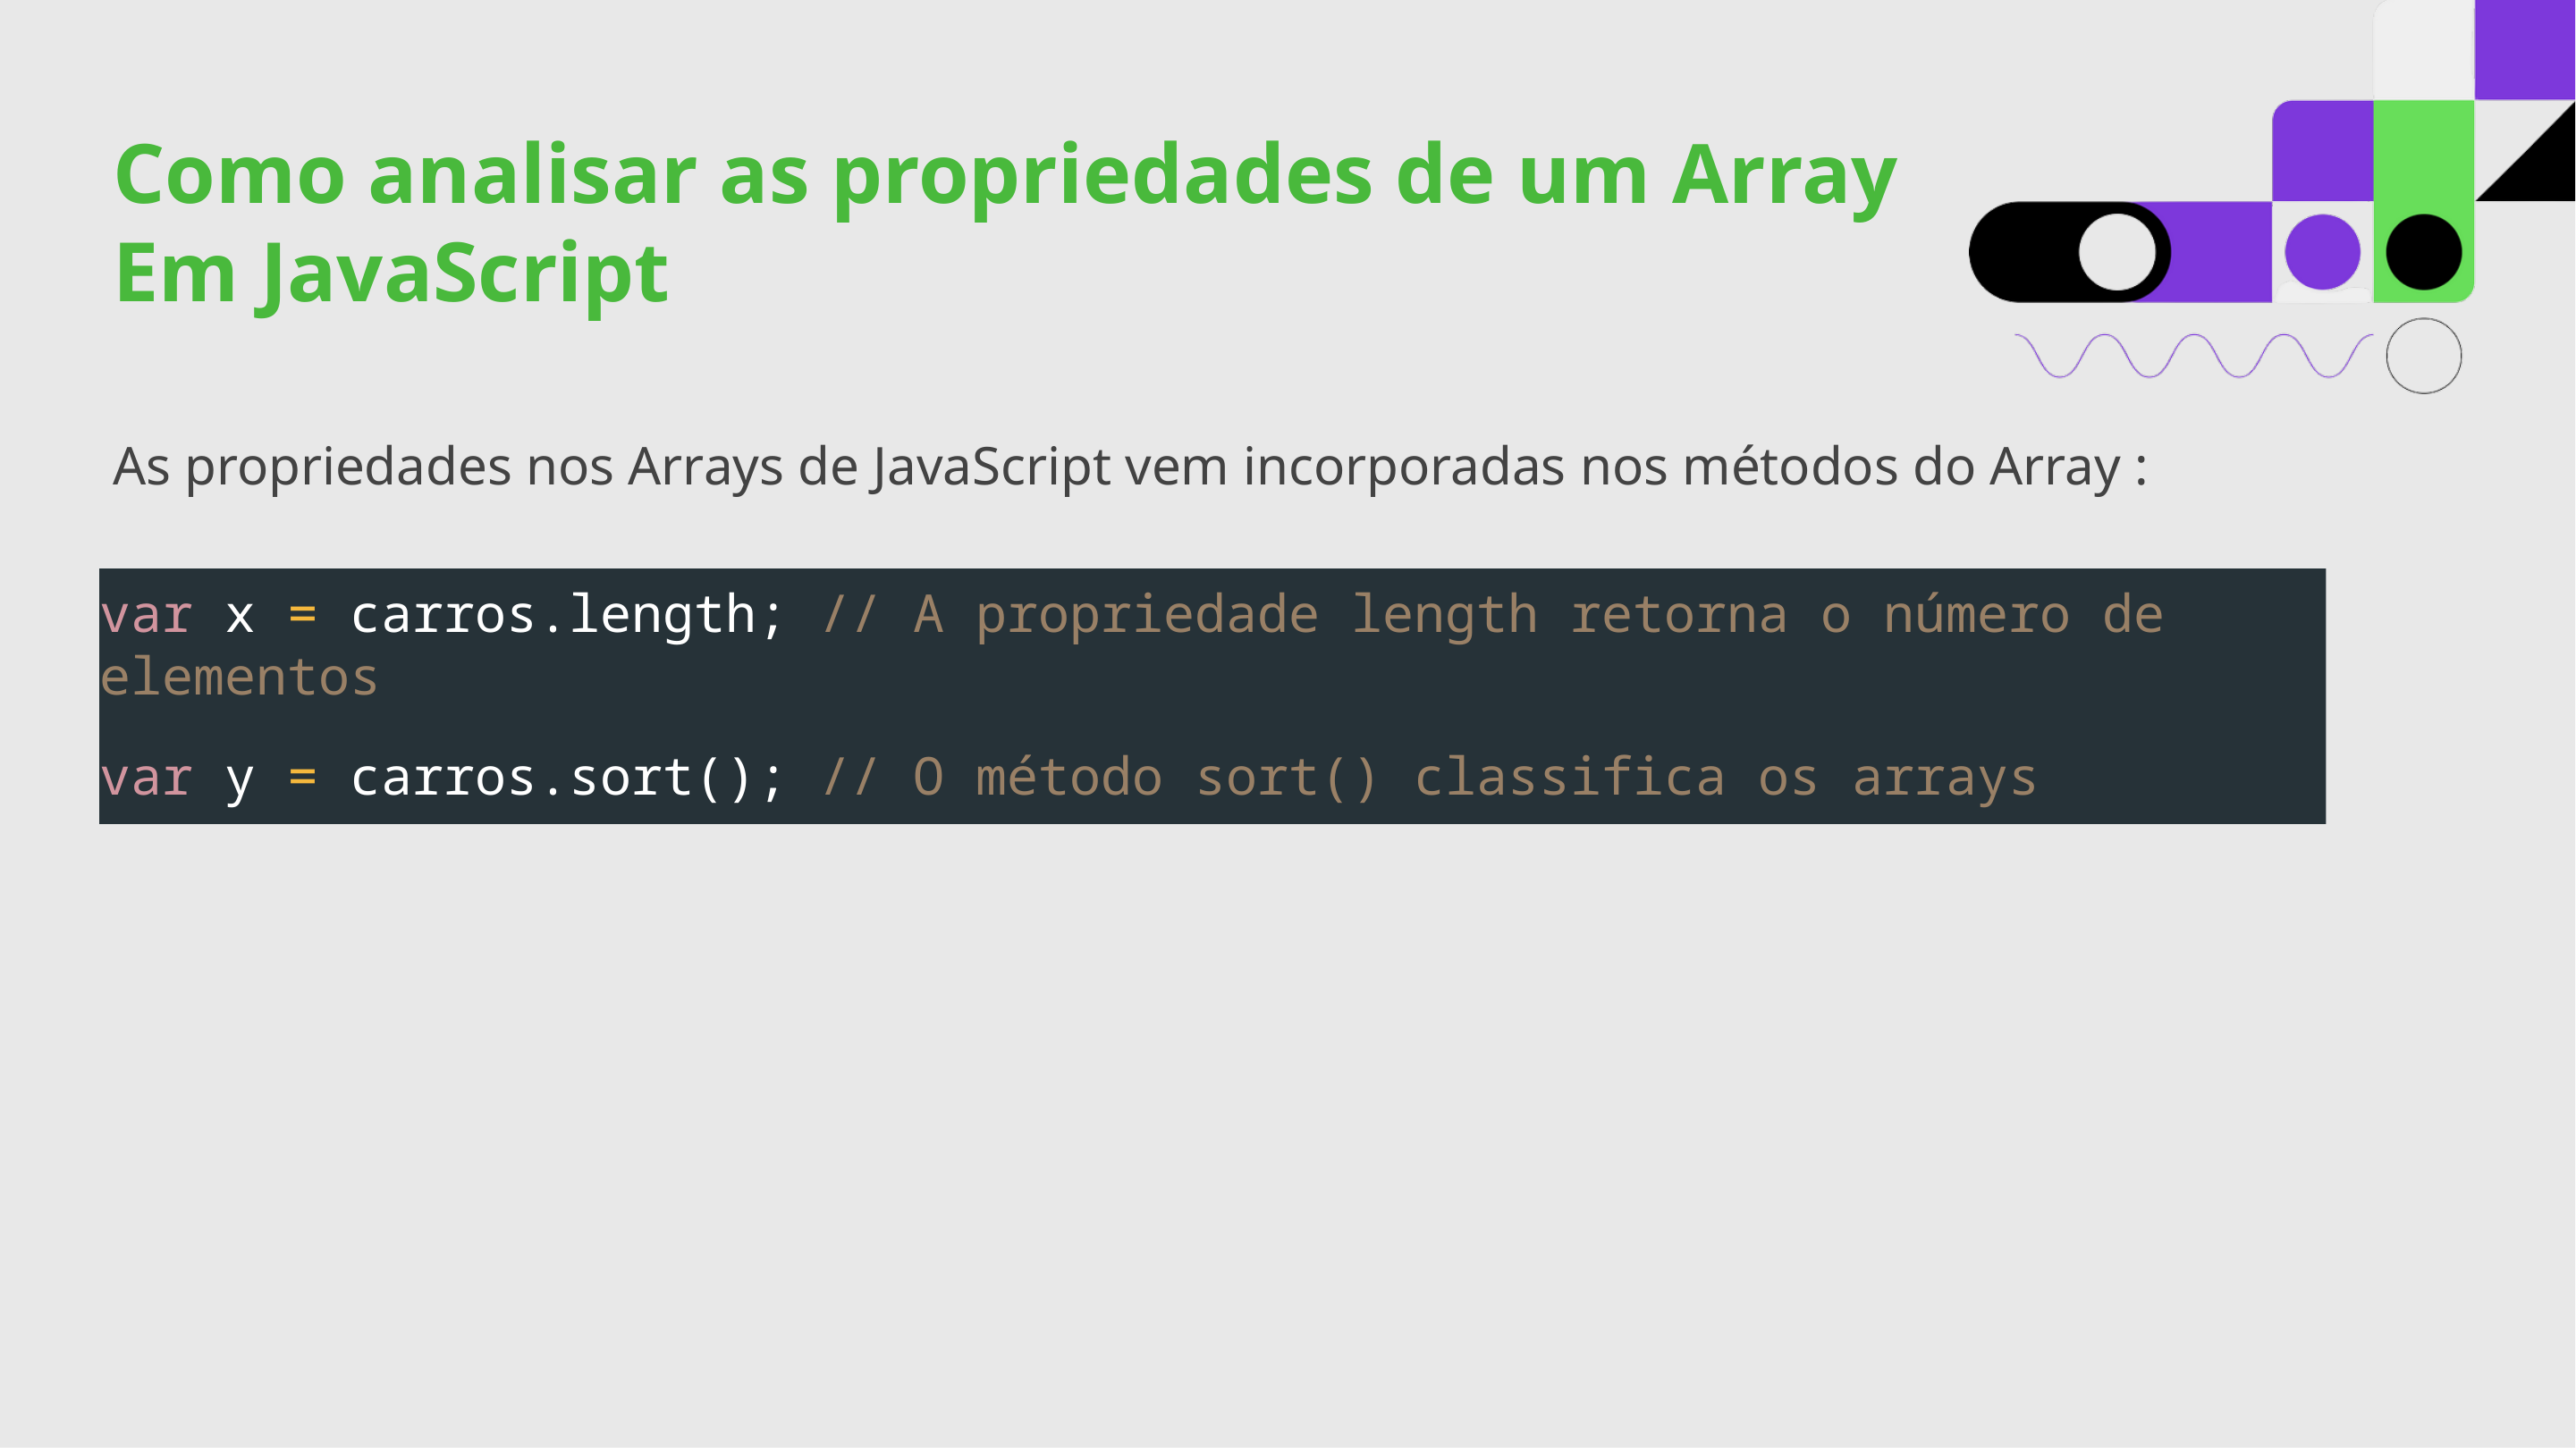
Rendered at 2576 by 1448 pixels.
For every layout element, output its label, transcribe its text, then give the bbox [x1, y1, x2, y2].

text_box As propriedades nos Arrays de JavaScript vem incorporadas nos métodos do Array : [99, 413, 2366, 502]
text_box [0, 0, 2576, 1448]
text_box var x = carros.length; // A propriedade length retorna o número de elementos var y = carros.sort(); // O método sort() classifica os arrays [99, 568, 2327, 824]
text_box Como analisar as propriedades de um Array Em JavaScript [99, 114, 1964, 325]
picture [1969, 0, 2576, 395]
